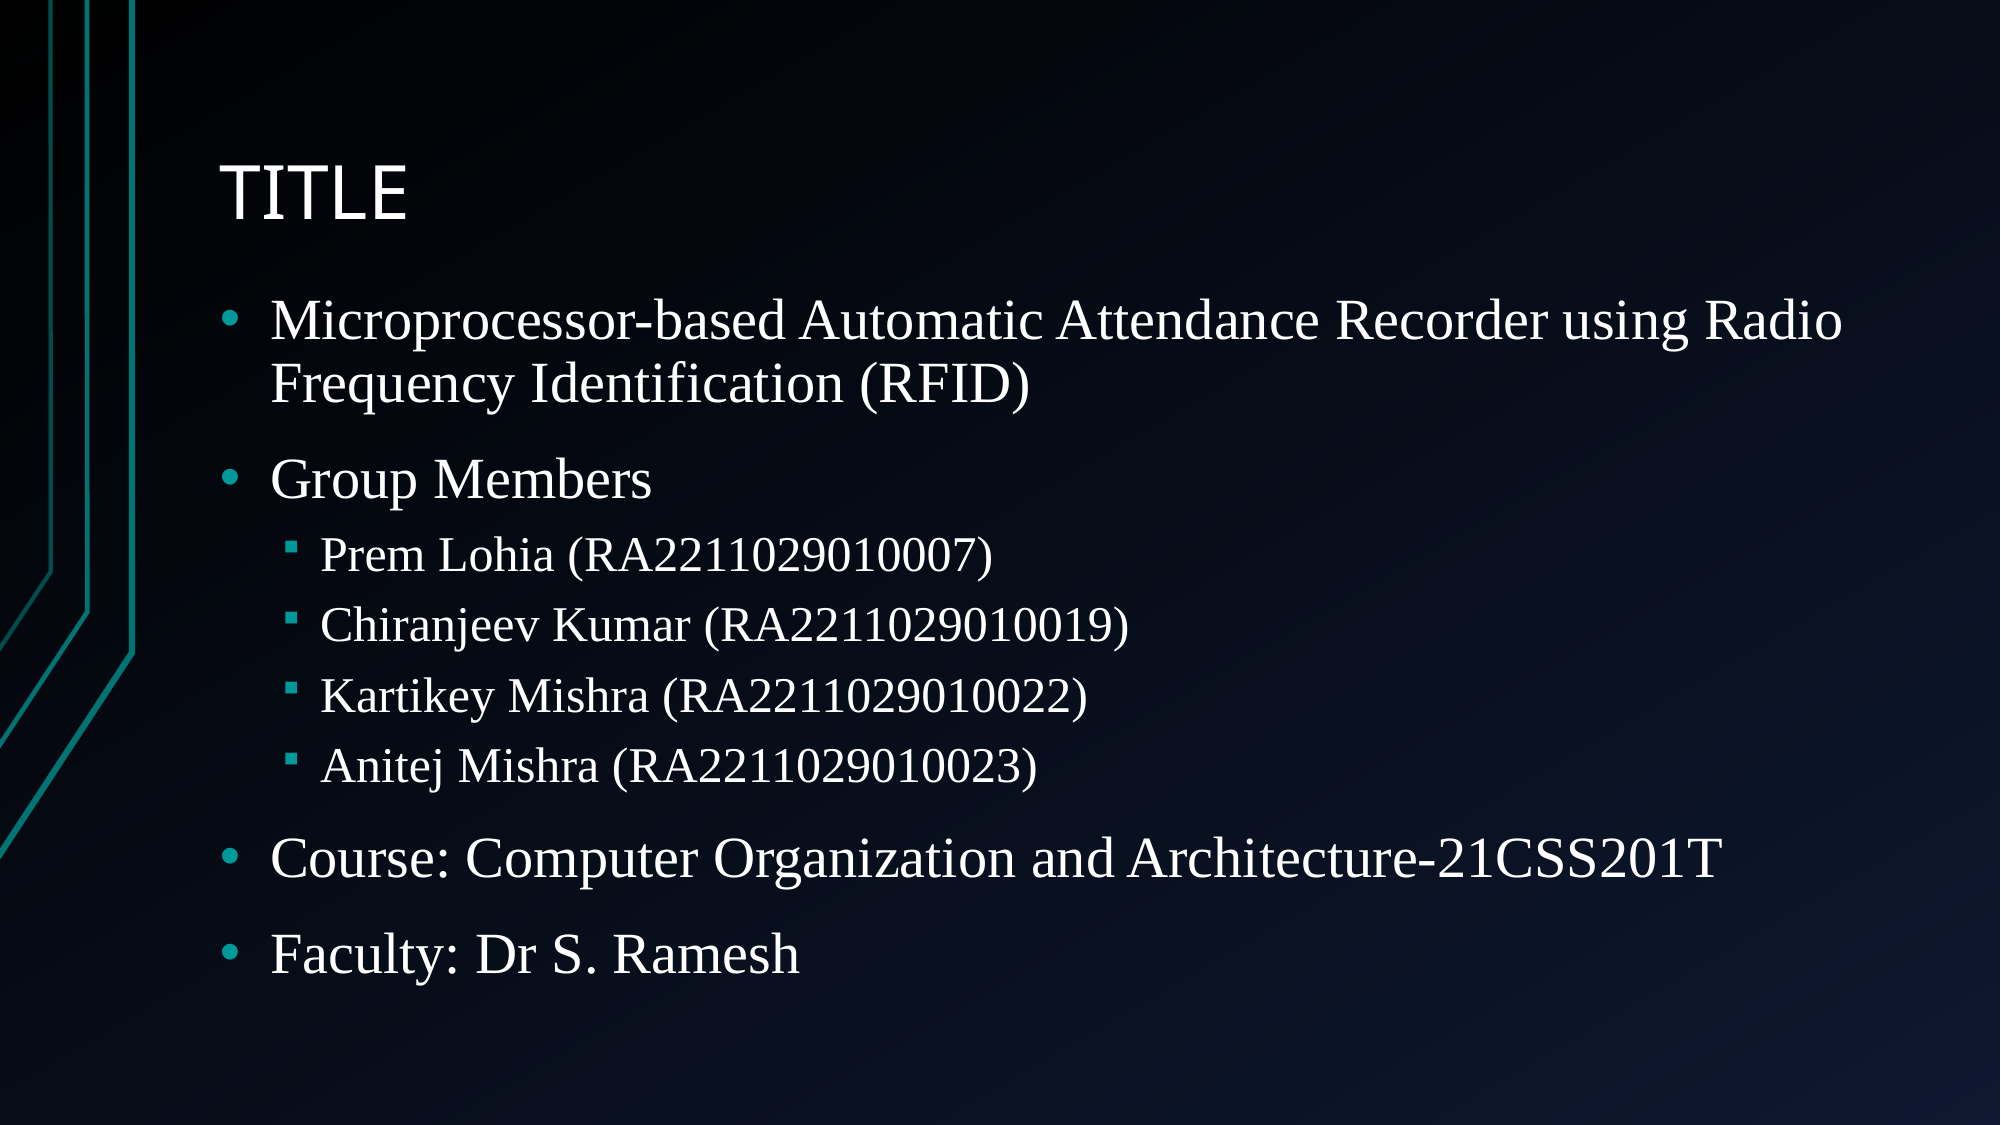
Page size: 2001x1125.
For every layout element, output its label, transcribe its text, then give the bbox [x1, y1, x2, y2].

list Microprocessor-based Automatic Attendance Recorder using Radio Frequency Identification (RFID) Group Members Prem Lohia (RA2211029010007) Chiranjeev Kumar (RA2211029010019) Kartikey Mishra (RA2211029010022) Anitej Mishra (RA2211029010023) Course: Computer Organization and Architecture-21CSS201T Faculty: Dr S. Ramesh [200, 279, 1900, 1012]
title TITLE [200, 45, 1900, 246]
